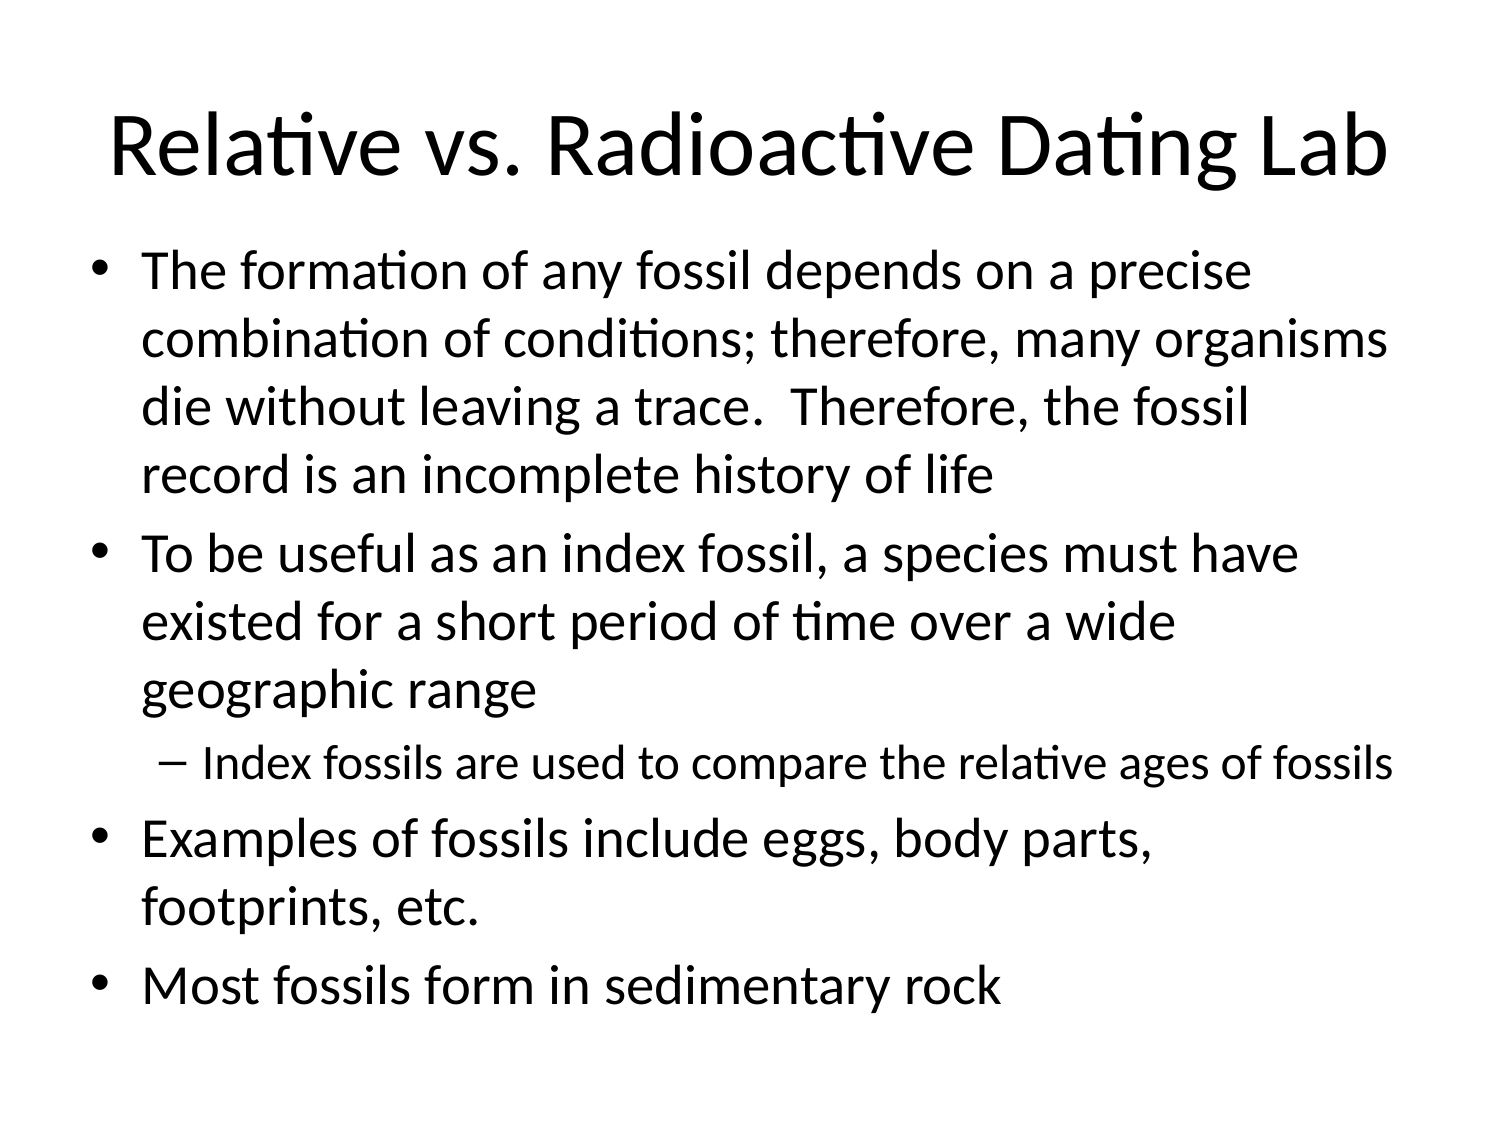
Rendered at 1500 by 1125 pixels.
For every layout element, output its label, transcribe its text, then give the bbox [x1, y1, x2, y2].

title Relative vs. Radioactive Dating Lab [75, 45, 1425, 224]
list The formation of any fossil depends on a precise combination of conditions; therefore, many organisms die without leaving a trace. Therefore, the fossil record is an incomplete history of life To be useful as an index fossil, a species must have existed for a short period of time over a wide geographic range Index fossils are used to compare the relative ages of fossils Examples of fossils include eggs, body parts, footprints, etc. Most fossils form in sedimentary rock [75, 224, 1425, 1030]
